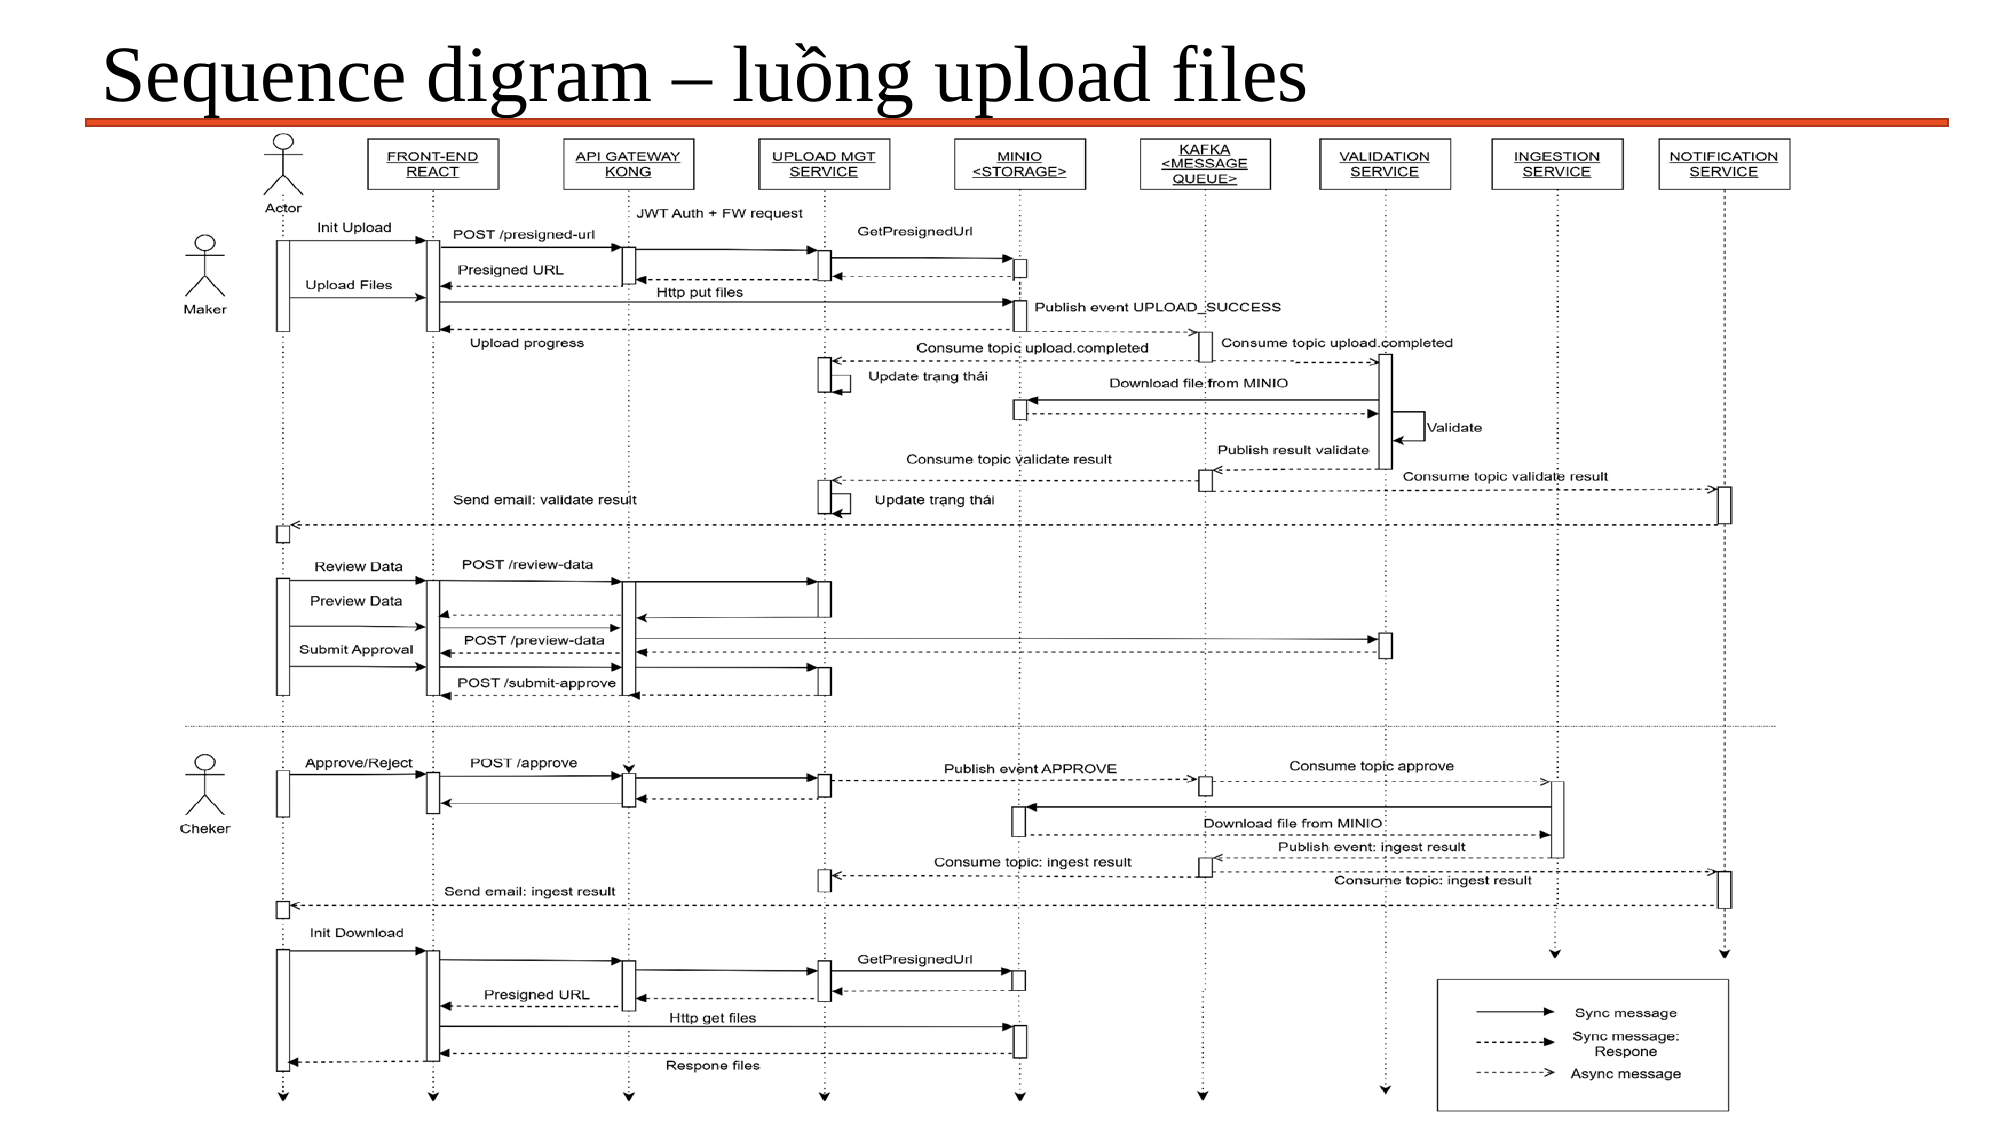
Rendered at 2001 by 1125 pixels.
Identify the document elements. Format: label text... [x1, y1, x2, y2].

text_box [85, 118, 1949, 127]
title Sequence digram – luồng upload files [86, 24, 1854, 118]
picture [167, 123, 1804, 1122]
